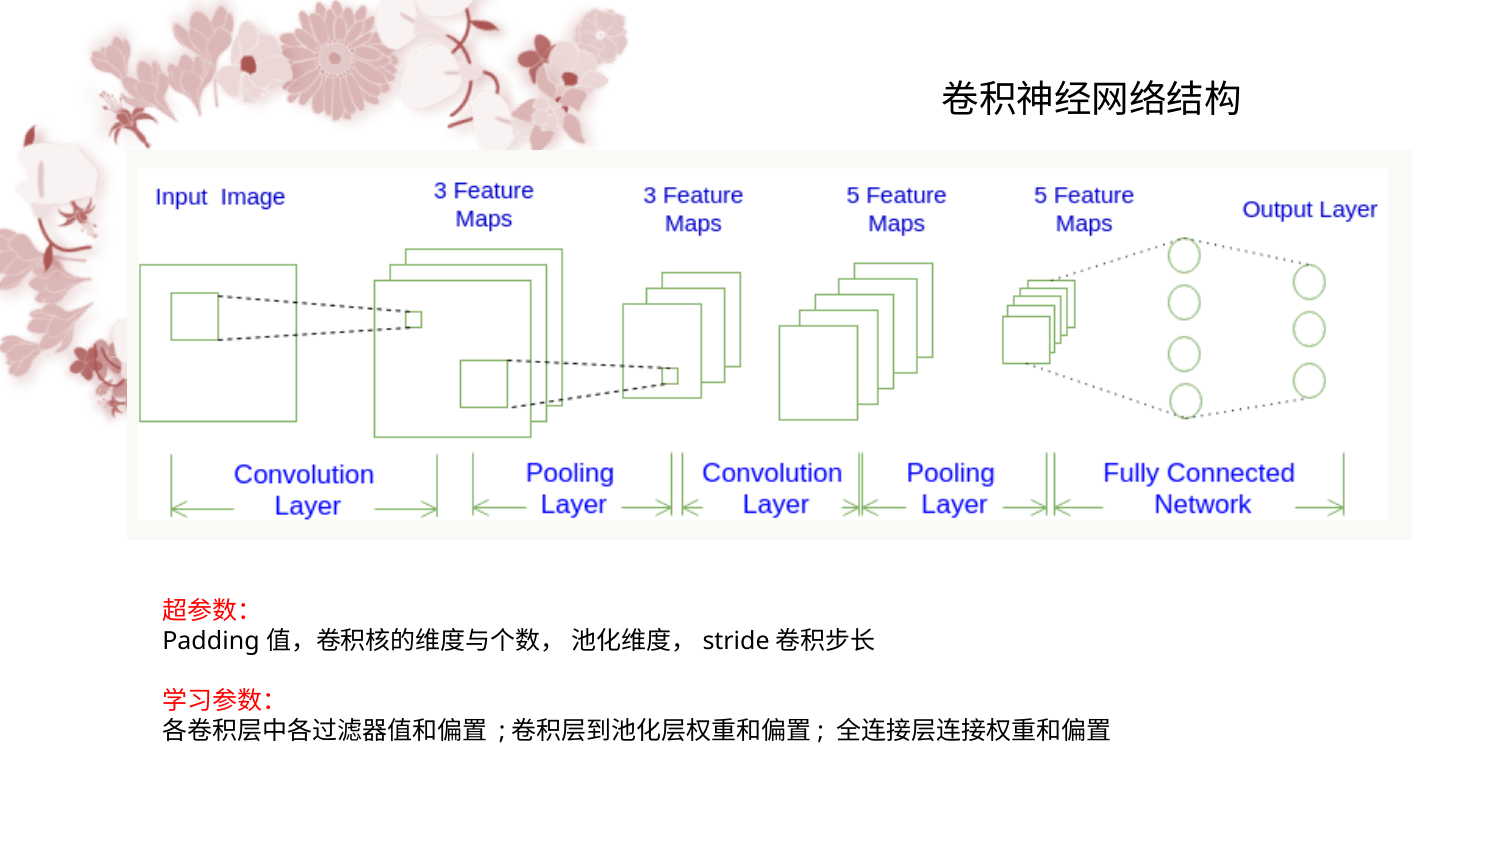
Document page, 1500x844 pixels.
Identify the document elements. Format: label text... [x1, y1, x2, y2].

text_box 超参数： Padding值，卷积核的维度与个数， 池化维度，stride卷积步长 学习参数： 各卷积层中各过滤器值和偏置 ;卷积层到池化层权重和偏置; 全连接层连接权重和偏置 [147, 587, 1282, 752]
text_box 卷积神经网络结构 [927, 67, 1282, 128]
picture [0, 0, 1412, 541]
